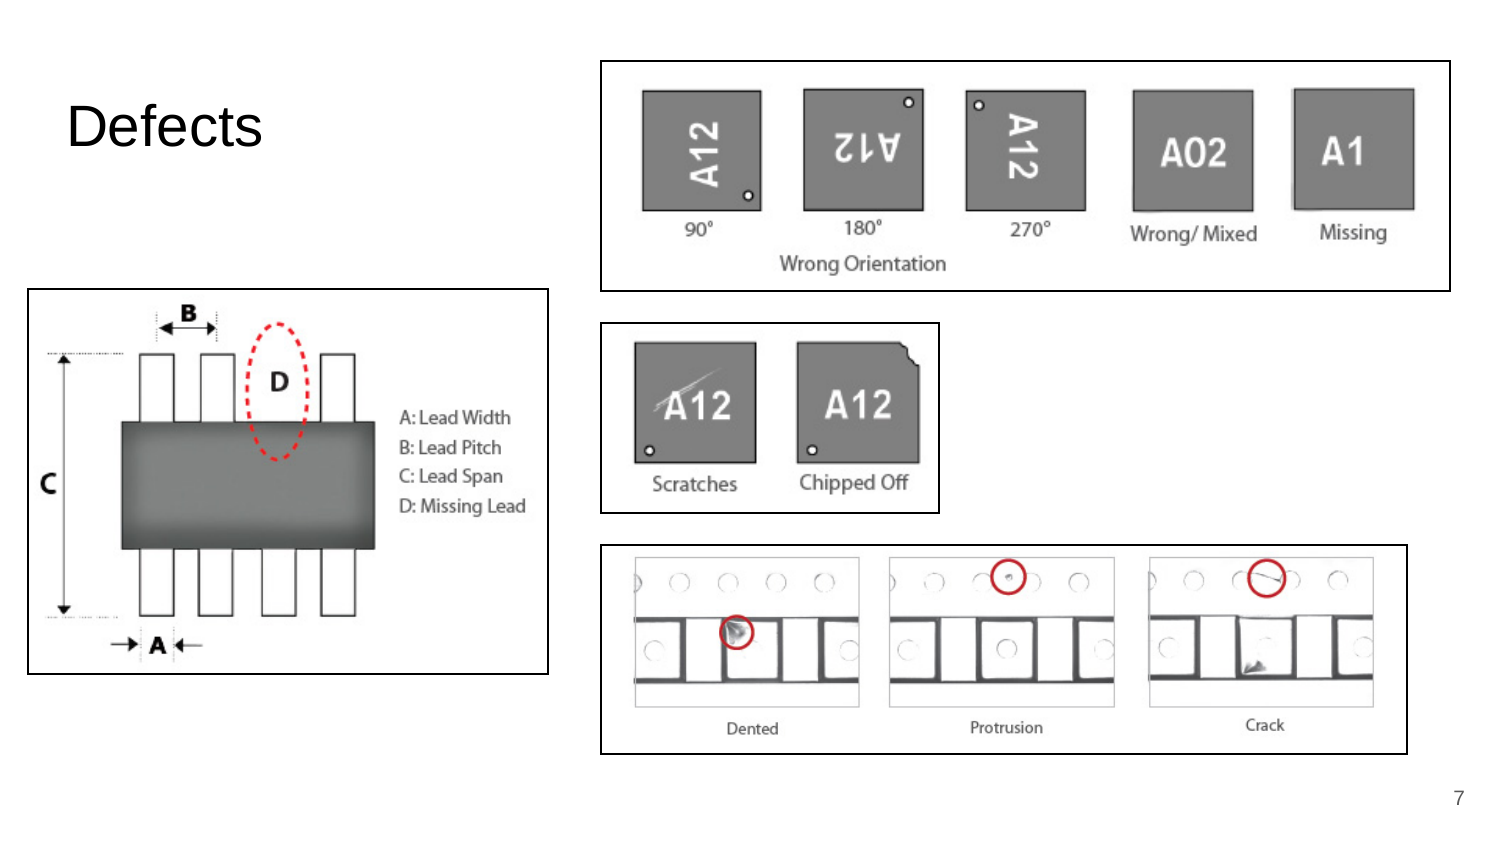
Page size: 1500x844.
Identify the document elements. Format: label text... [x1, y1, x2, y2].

slide_number ‹#› [1389, 764, 1480, 830]
picture [601, 324, 939, 513]
picture [601, 61, 1450, 291]
picture [28, 289, 548, 674]
picture [601, 546, 1407, 753]
title Defects [51, 72, 596, 167]
